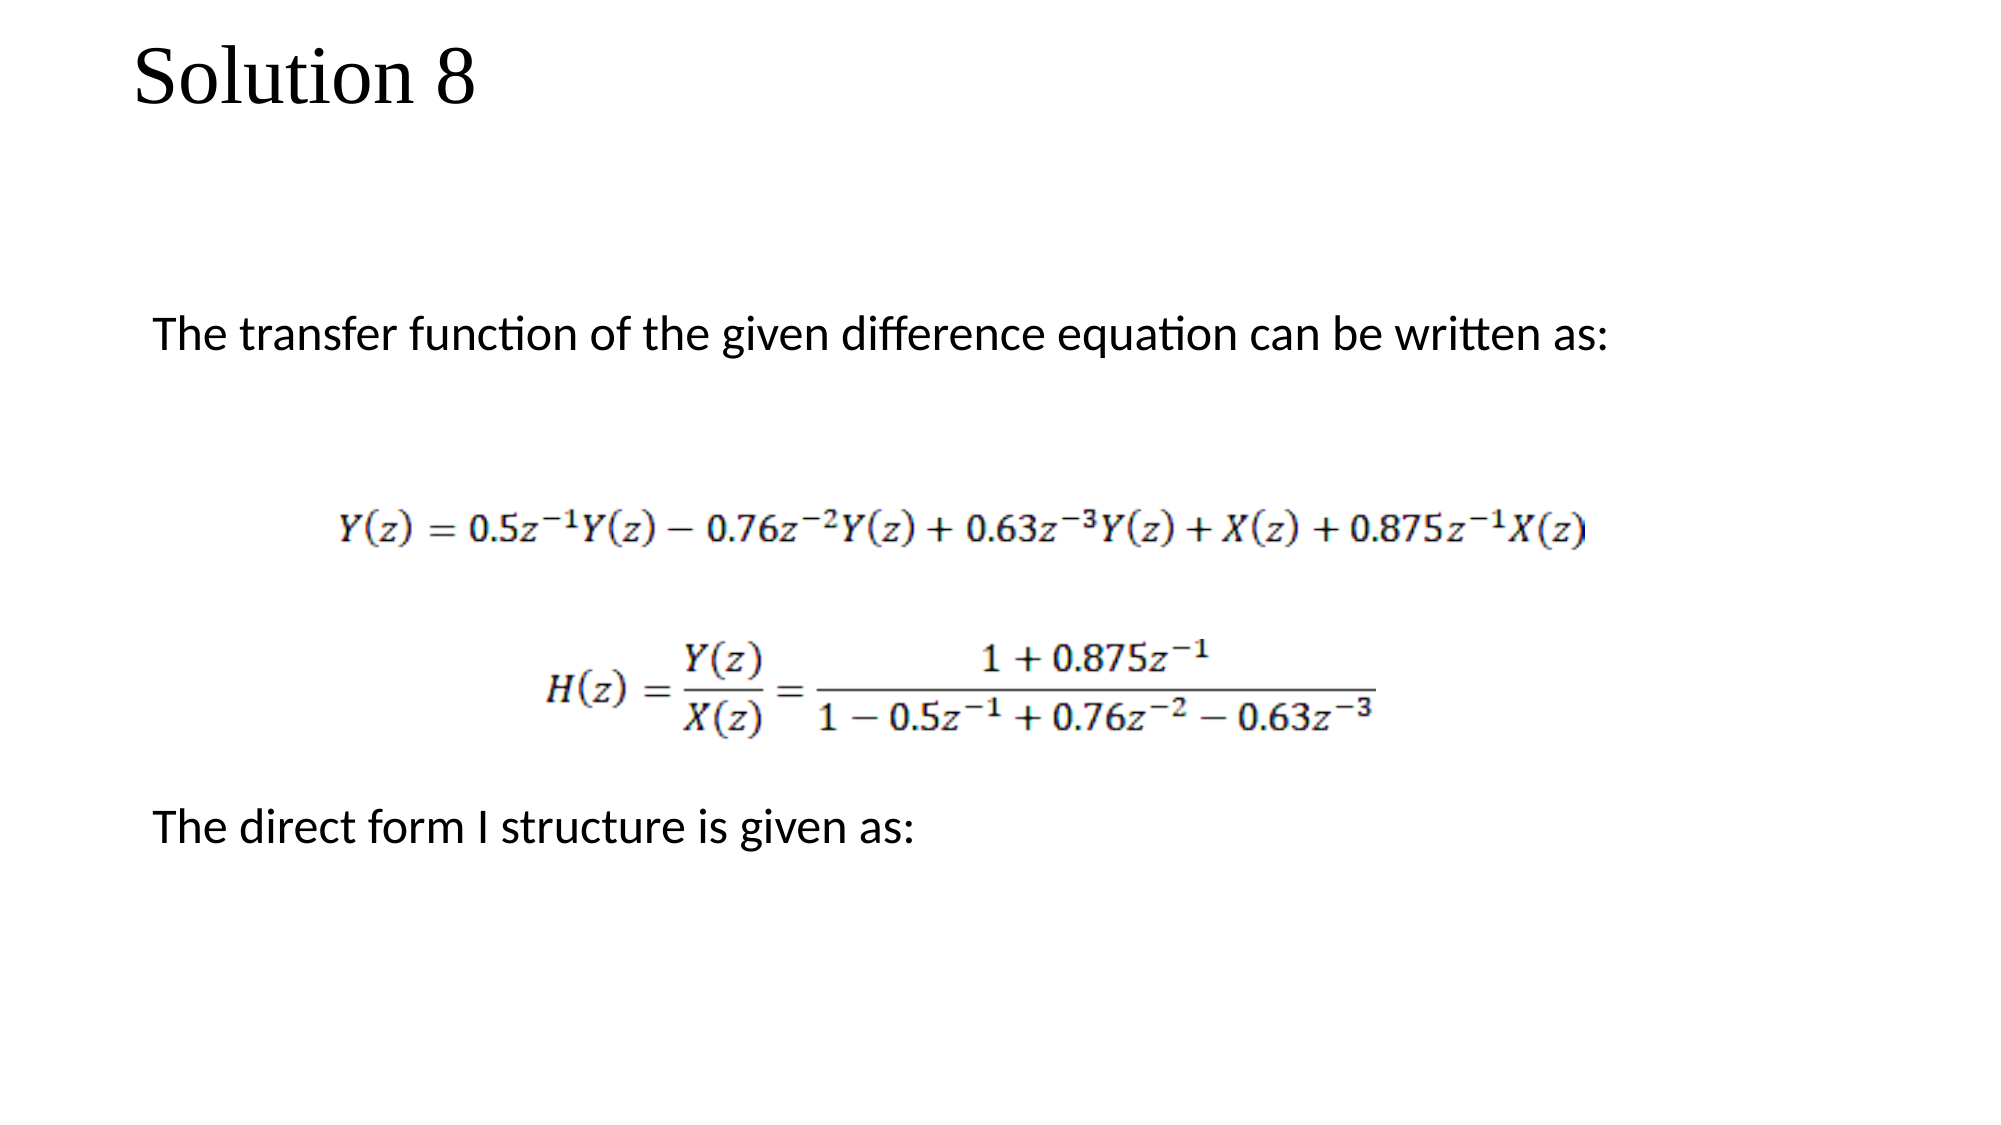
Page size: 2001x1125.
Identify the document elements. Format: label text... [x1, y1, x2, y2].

picture [339, 507, 1585, 562]
title Solution 8 [117, 1, 1843, 152]
list The transfer function of the given difference equation can be written as: The direct form I structure is given as: [137, 299, 1863, 1014]
picture [545, 639, 1377, 754]
